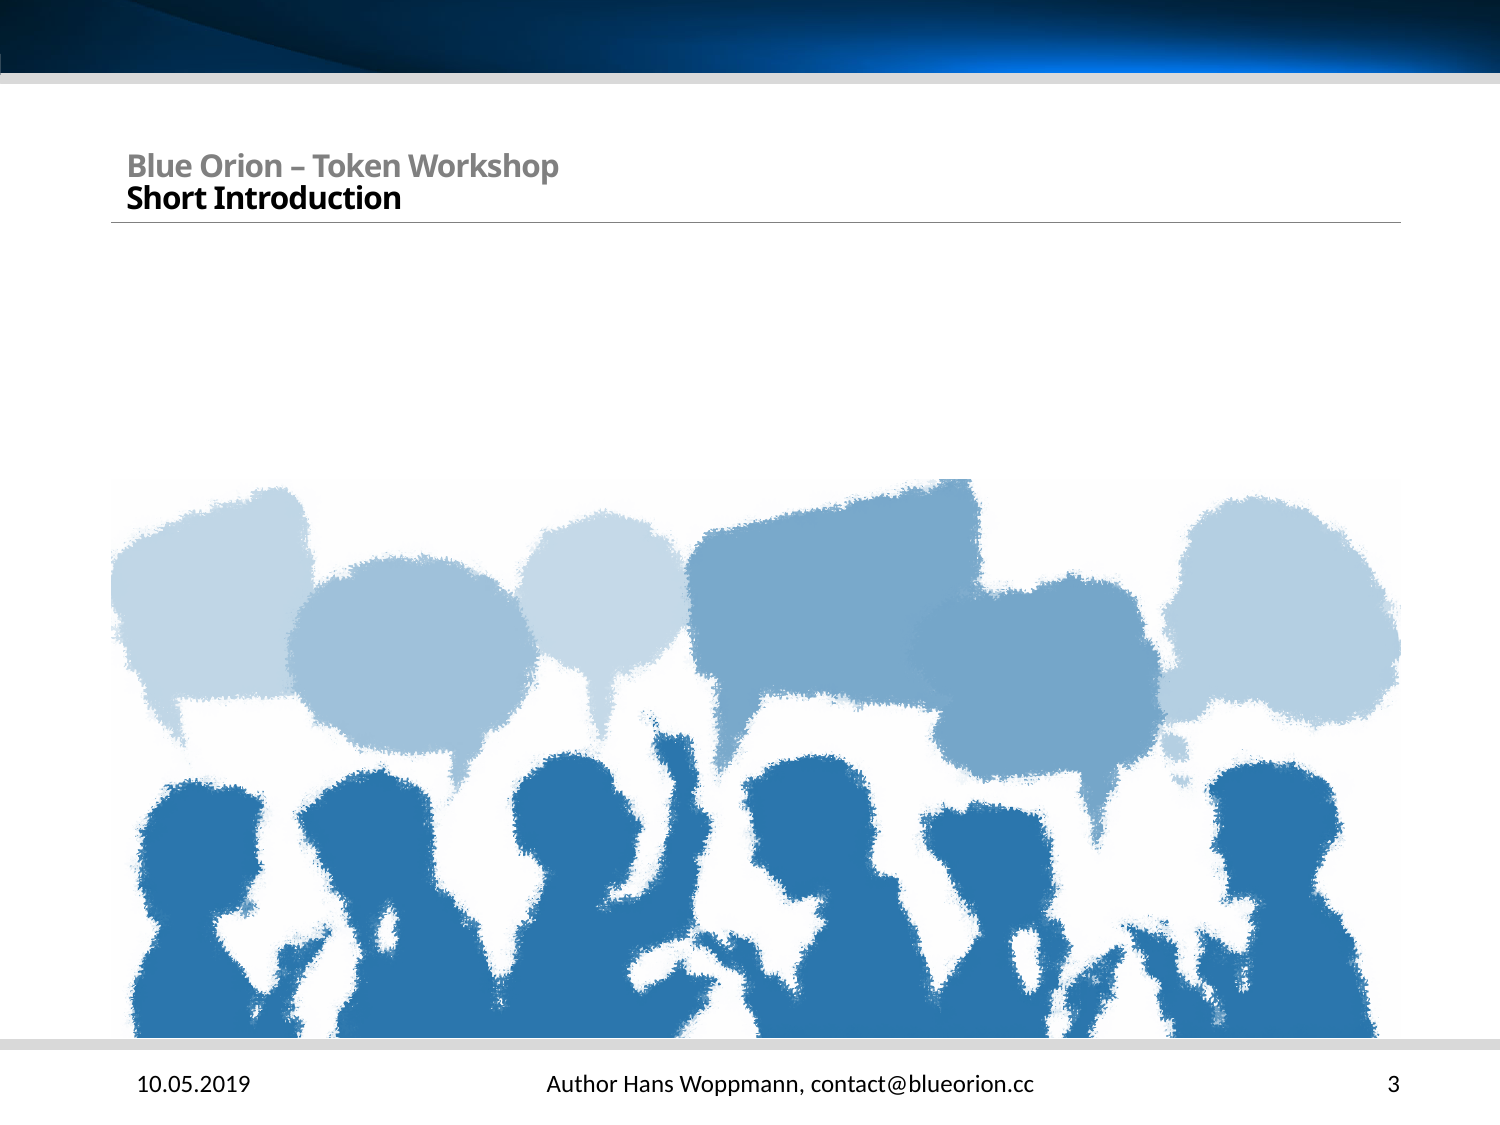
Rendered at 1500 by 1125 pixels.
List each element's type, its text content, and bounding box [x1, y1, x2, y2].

title Blue Orion – Token Workshop Short Introduction [111, 143, 1402, 224]
picture [110, 478, 1401, 1038]
picture [0, 0, 1500, 73]
